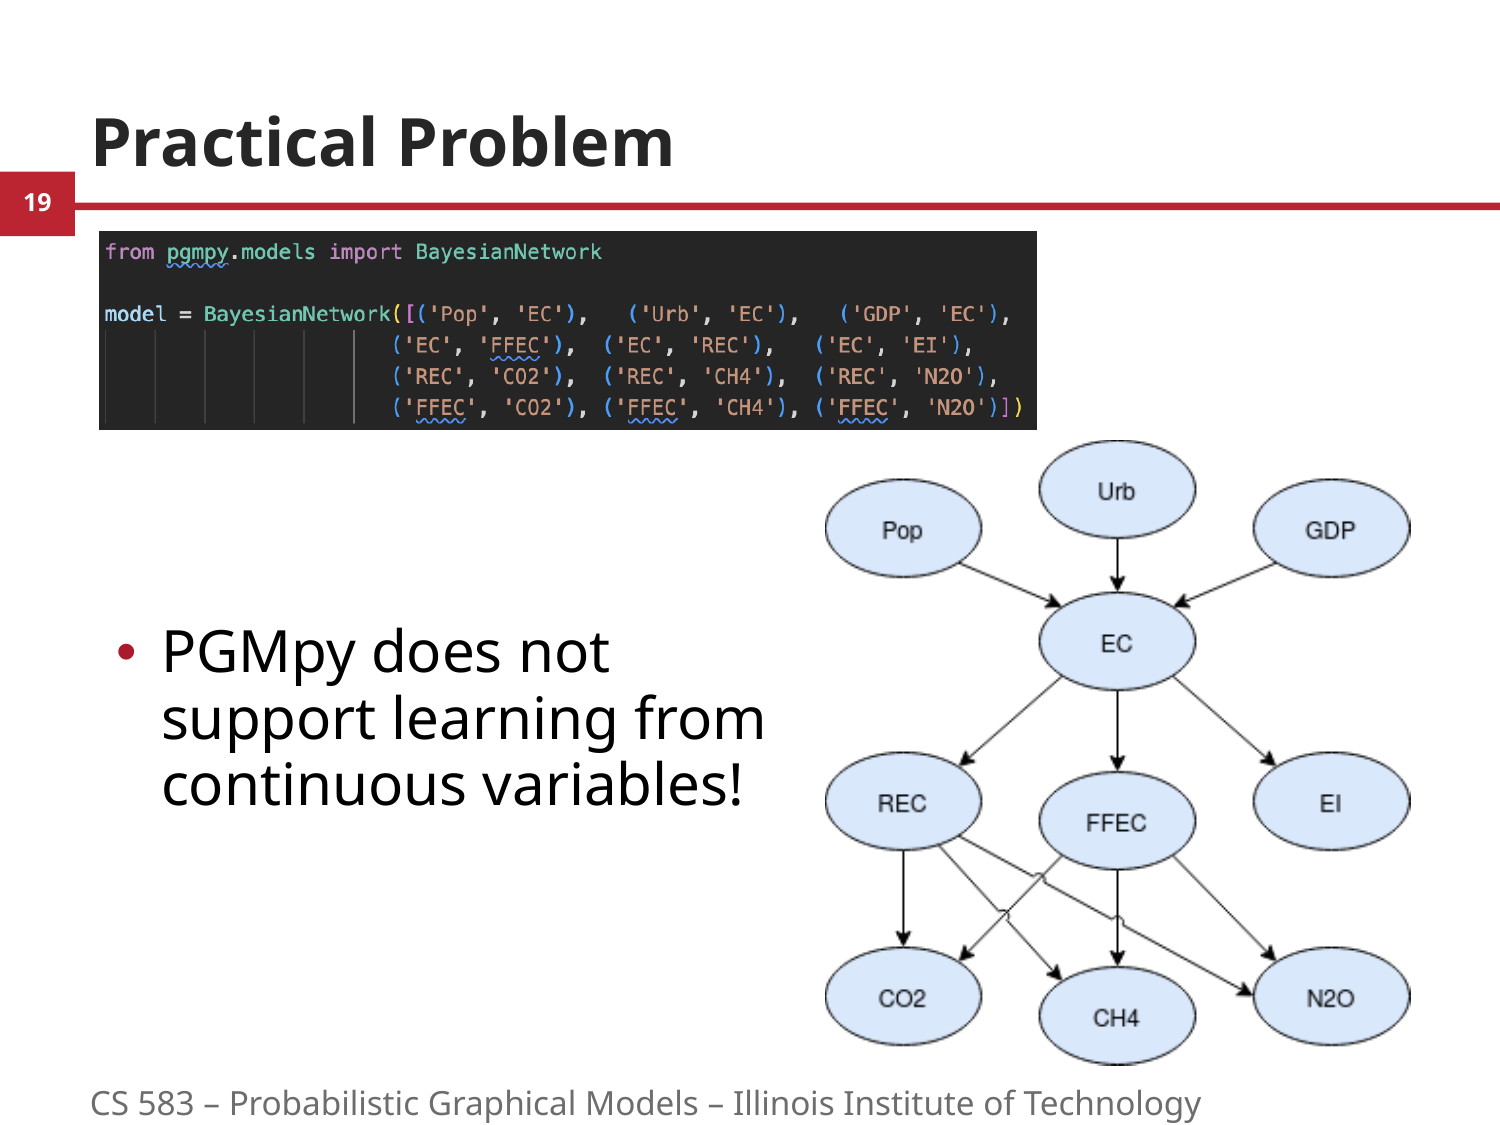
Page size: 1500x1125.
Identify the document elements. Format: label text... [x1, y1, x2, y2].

picture [824, 439, 1412, 1066]
title Practical Problem [75, 56, 1463, 188]
picture [99, 231, 1038, 431]
text_box PGMpy does not support learning from continuous variables! [101, 612, 814, 855]
footer CS 583 – Probabilistic Graphical Models – Illinois Institute of Technology [75, 1074, 1438, 1125]
